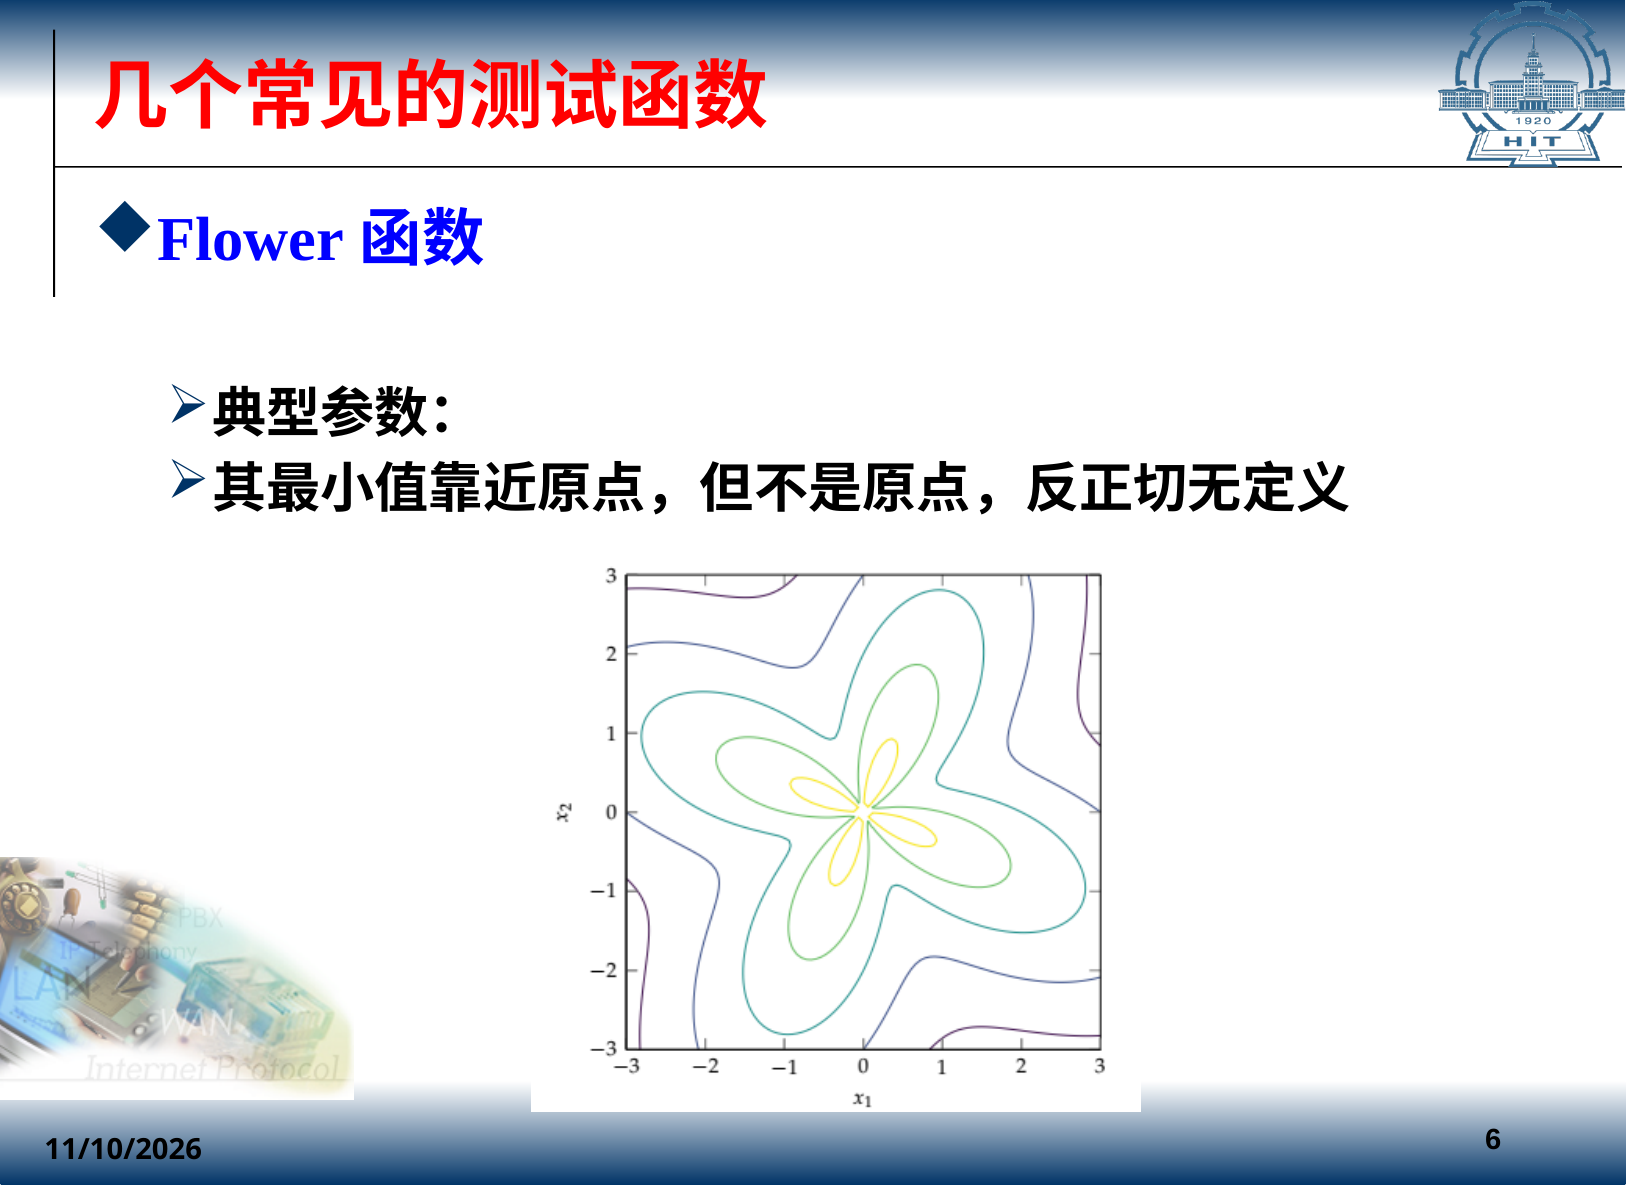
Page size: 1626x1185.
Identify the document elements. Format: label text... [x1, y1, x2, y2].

picture [531, 542, 1142, 1112]
picture [0, 857, 354, 1100]
picture [1438, 1, 1626, 167]
title 几个常见的测试函数 [78, 29, 1498, 155]
